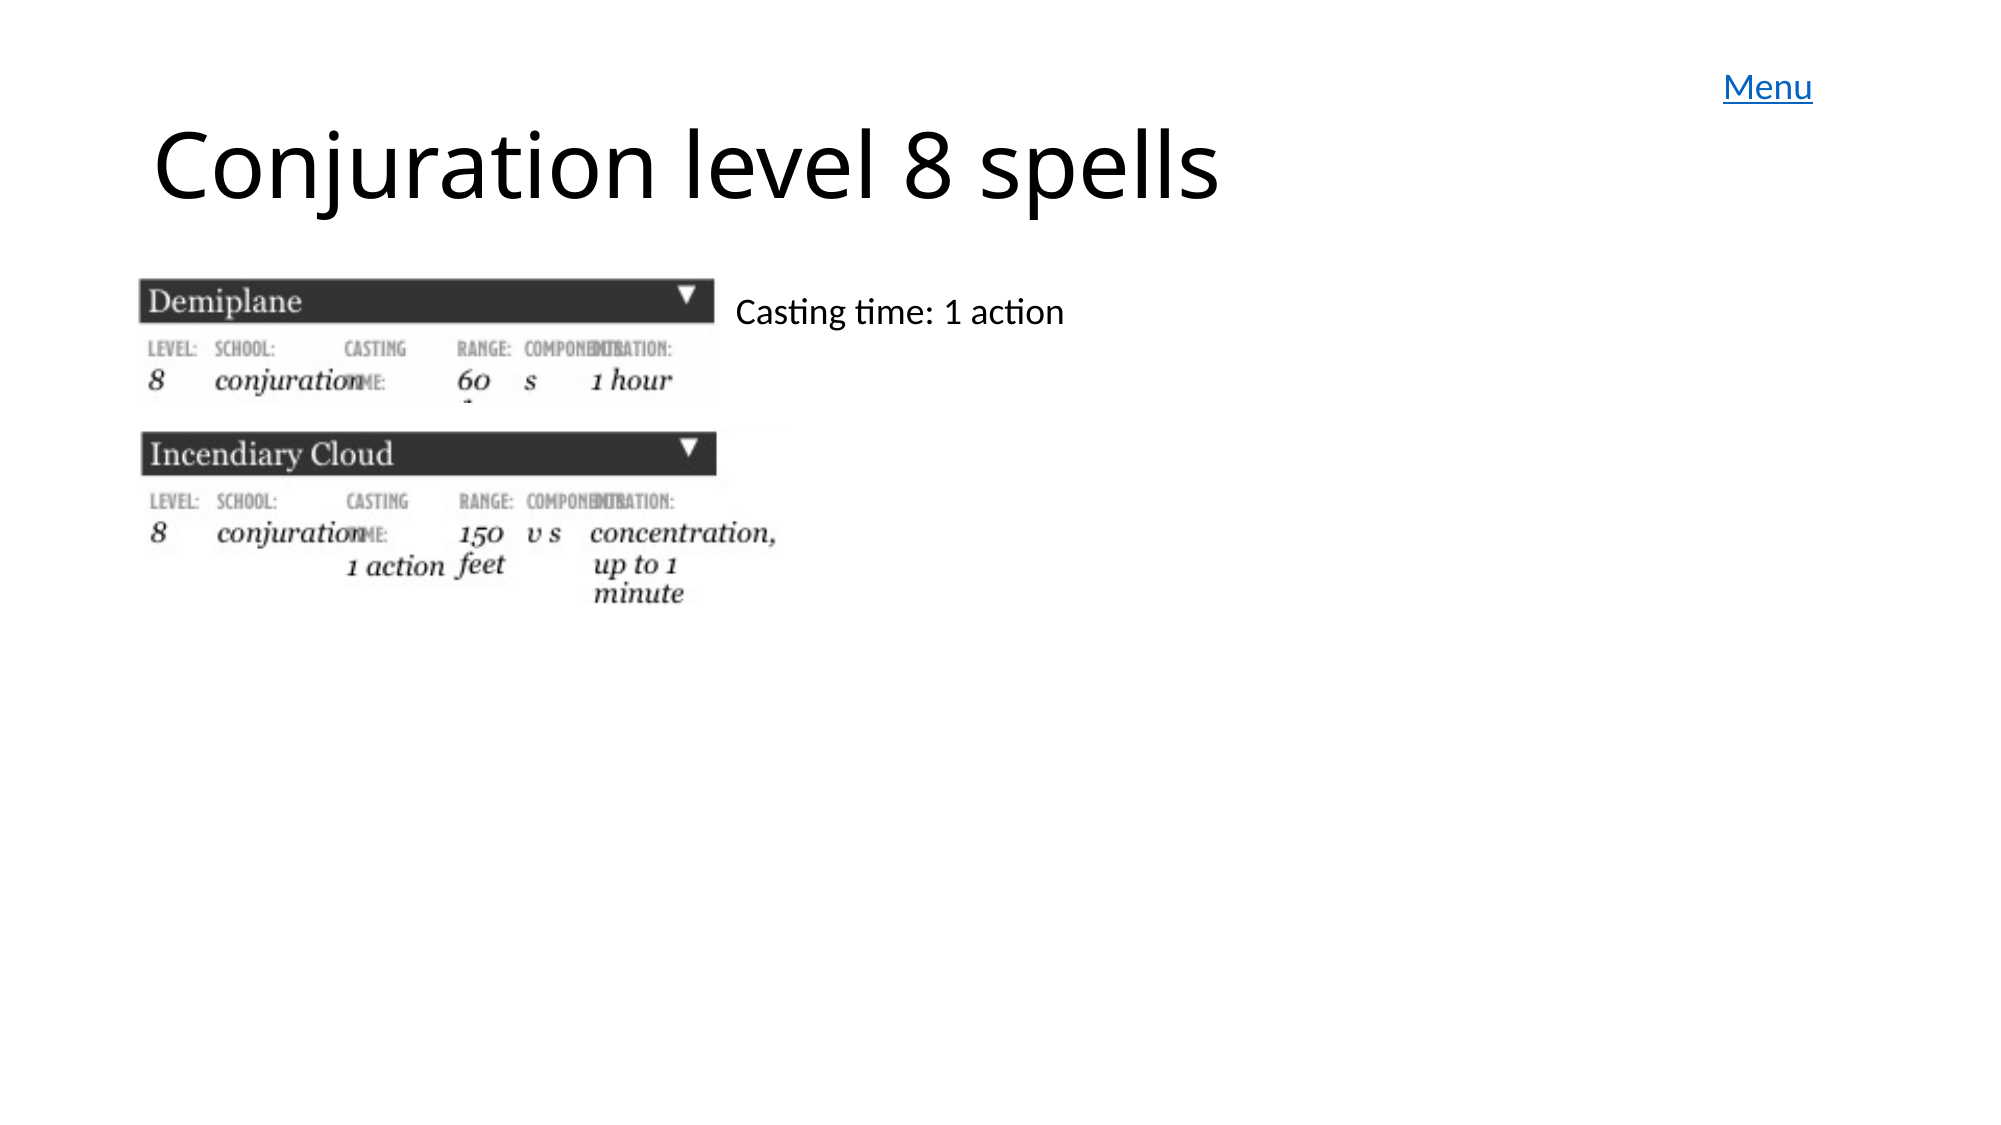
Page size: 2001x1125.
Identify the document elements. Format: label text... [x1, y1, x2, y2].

text_box Casting time: 1 action [721, 279, 1080, 339]
title Conjuration level 8 spells [137, 59, 1863, 278]
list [137, 277, 719, 403]
text_box Menu [1347, 9, 1828, 115]
picture [137, 428, 788, 620]
